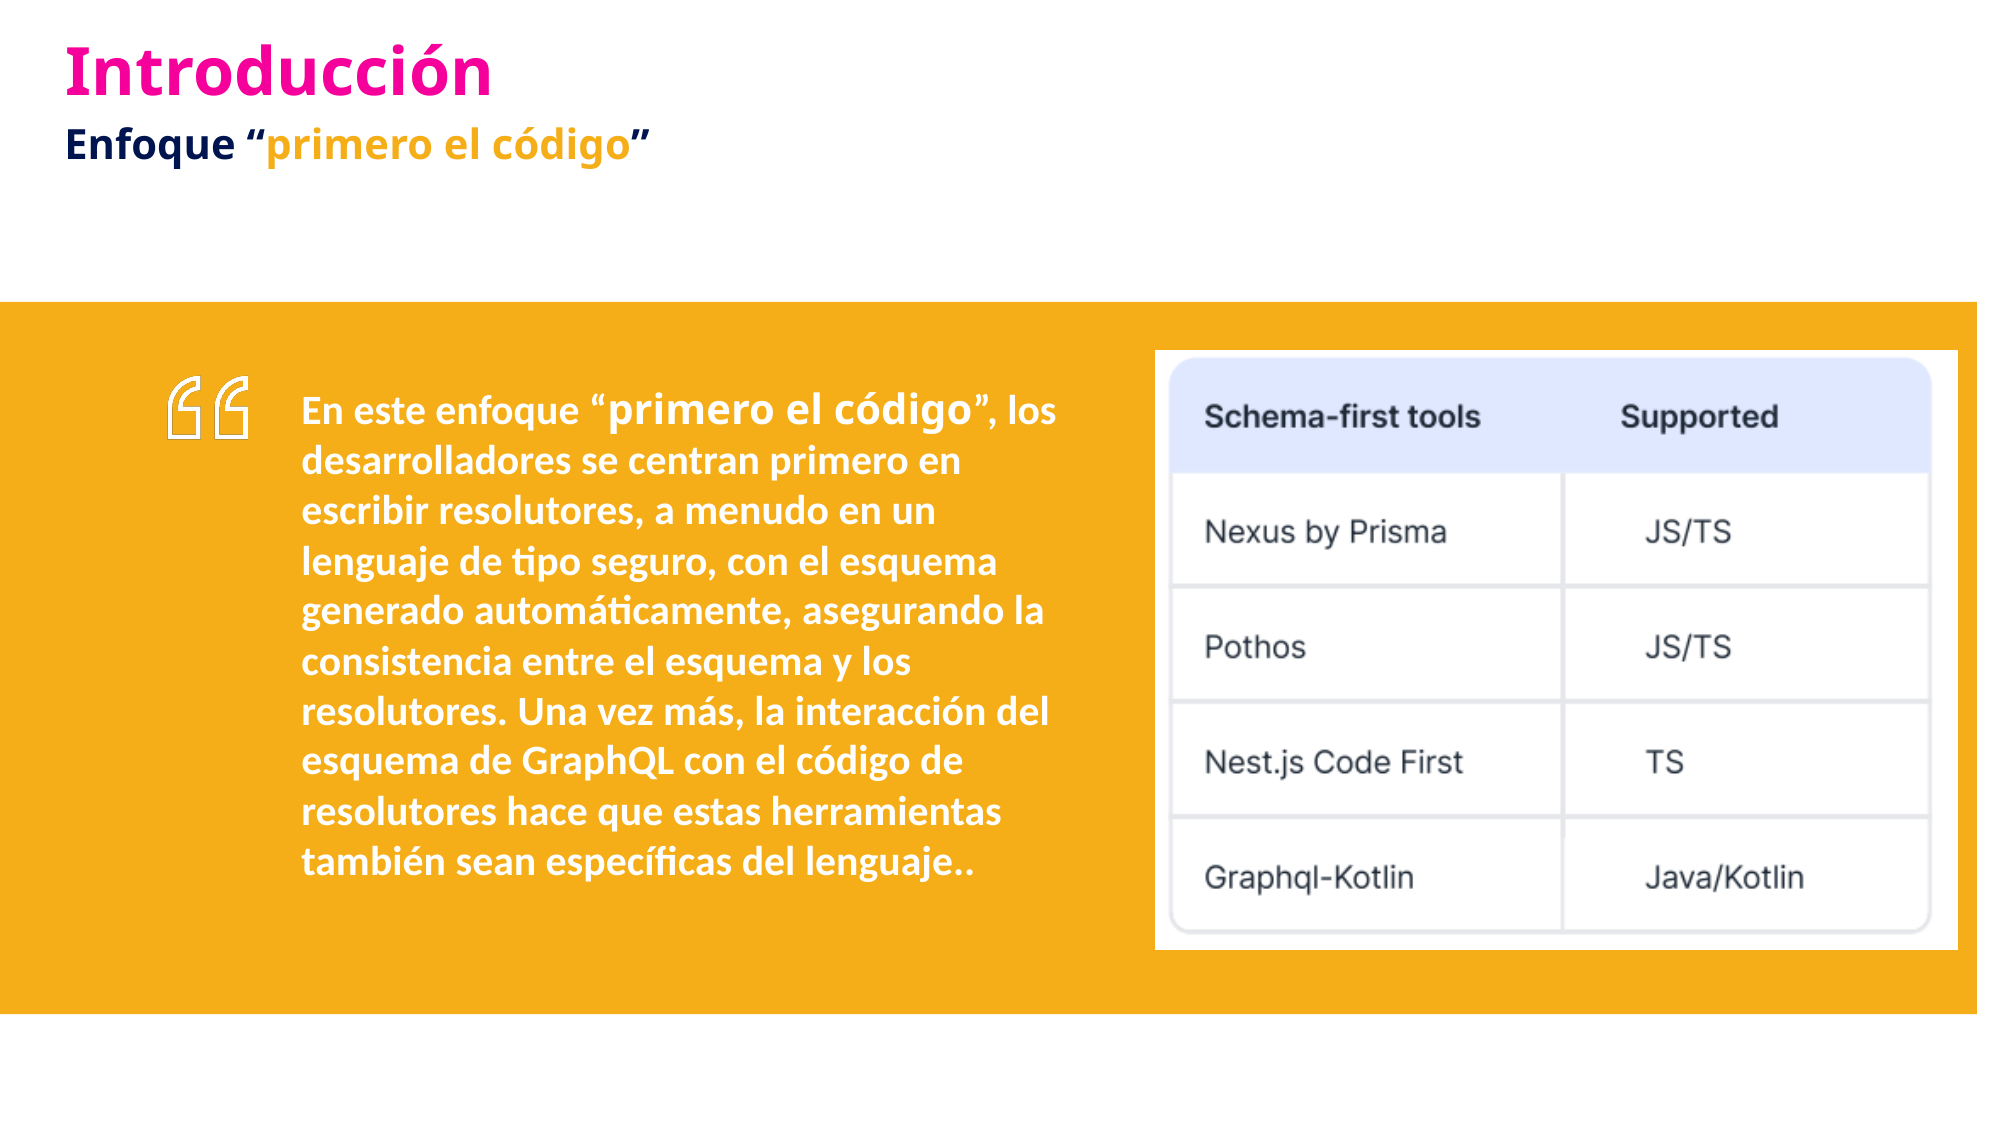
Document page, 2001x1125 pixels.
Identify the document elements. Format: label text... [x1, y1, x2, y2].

text_box Enfoque “primero el código” [64, 117, 1000, 175]
picture [132, 331, 283, 482]
title Introducción [50, 30, 1776, 118]
text_box [0, 301, 1978, 1015]
picture [1155, 350, 1958, 950]
text_box En este enfoque “primero el código”, los desarrolladores se centran primero en escribir resolutores, a menudo en un lenguaje de tipo seguro, con el esquema generado automáticamente, asegurando la consistencia entre el esquema y los resolutores. Una vez más, la interacción del esquema de GraphQL con el código de resolutores hace que estas herramientas también sean específicas del lenguaje.. [301, 383, 1091, 884]
